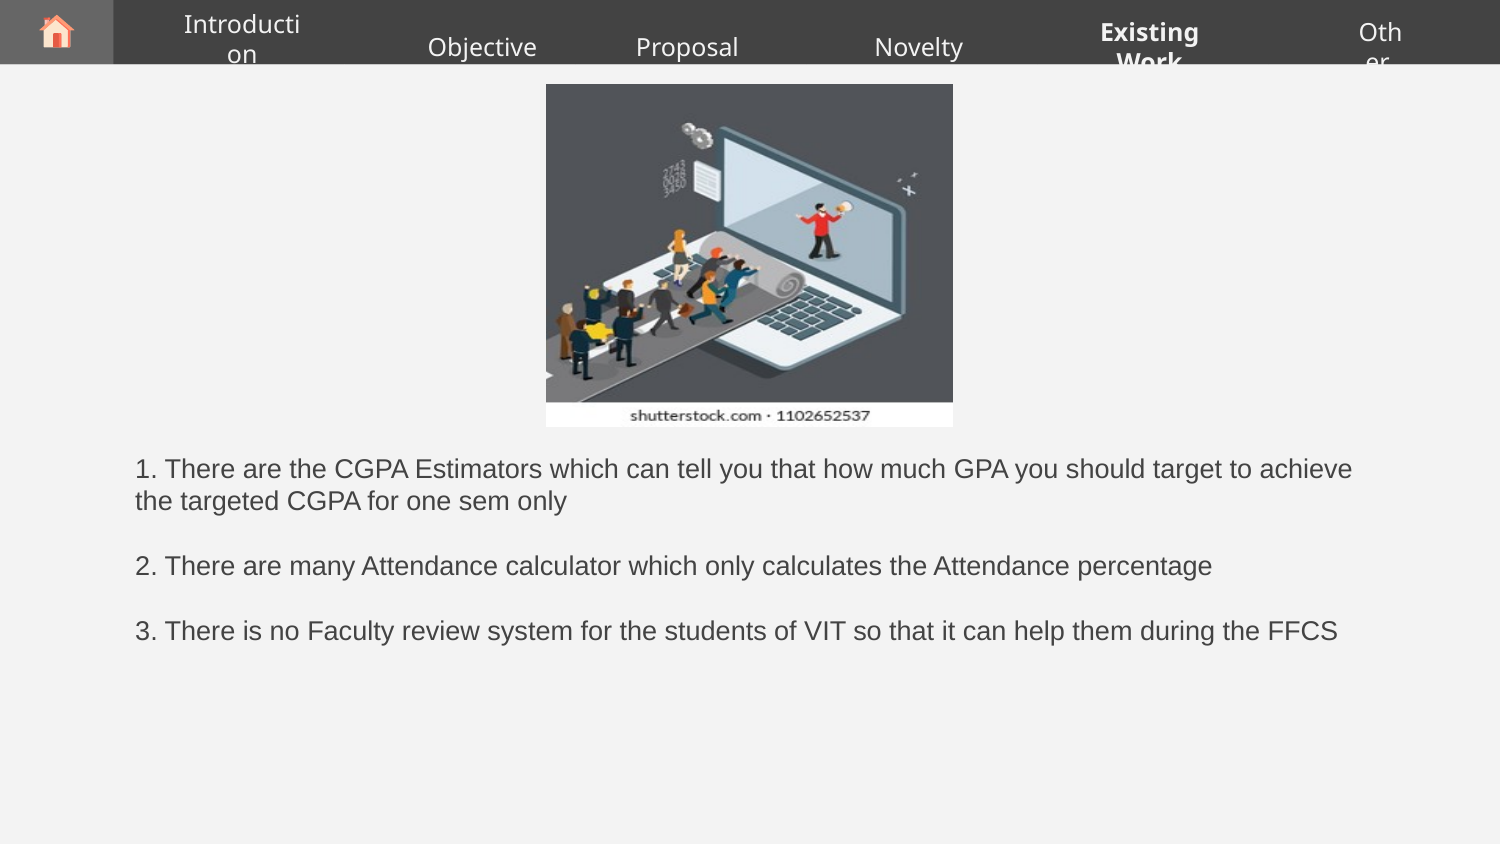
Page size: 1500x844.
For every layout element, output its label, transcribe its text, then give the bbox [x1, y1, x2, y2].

text_box [1037, 0, 1268, 65]
picture [546, 84, 953, 427]
text_box Objective [403, 14, 576, 48]
text_box Novelty [844, 14, 1001, 48]
text_box [806, 0, 1037, 65]
text_box Proposal [618, 14, 765, 48]
text_box [0, 0, 114, 64]
text_box [1268, 0, 1500, 65]
text_box Other [1338, 14, 1431, 48]
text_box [38, 14, 75, 48]
list 1. There are the CGPA Estimators which can tell you that how much GPA you should target to achieve the targeted CGPA for one sem only 2. There are many Attendance calculator which only calculates the Attendance percentage 3. There is no Faculty review system for the students of VIT so that it can help them during the FFCS [120, 436, 1380, 760]
text_box [113, 0, 344, 65]
text_box [575, 0, 806, 65]
text_box Introduction [168, 0, 324, 48]
text_box [344, 0, 575, 65]
text_box Existing Work [1072, 14, 1235, 48]
